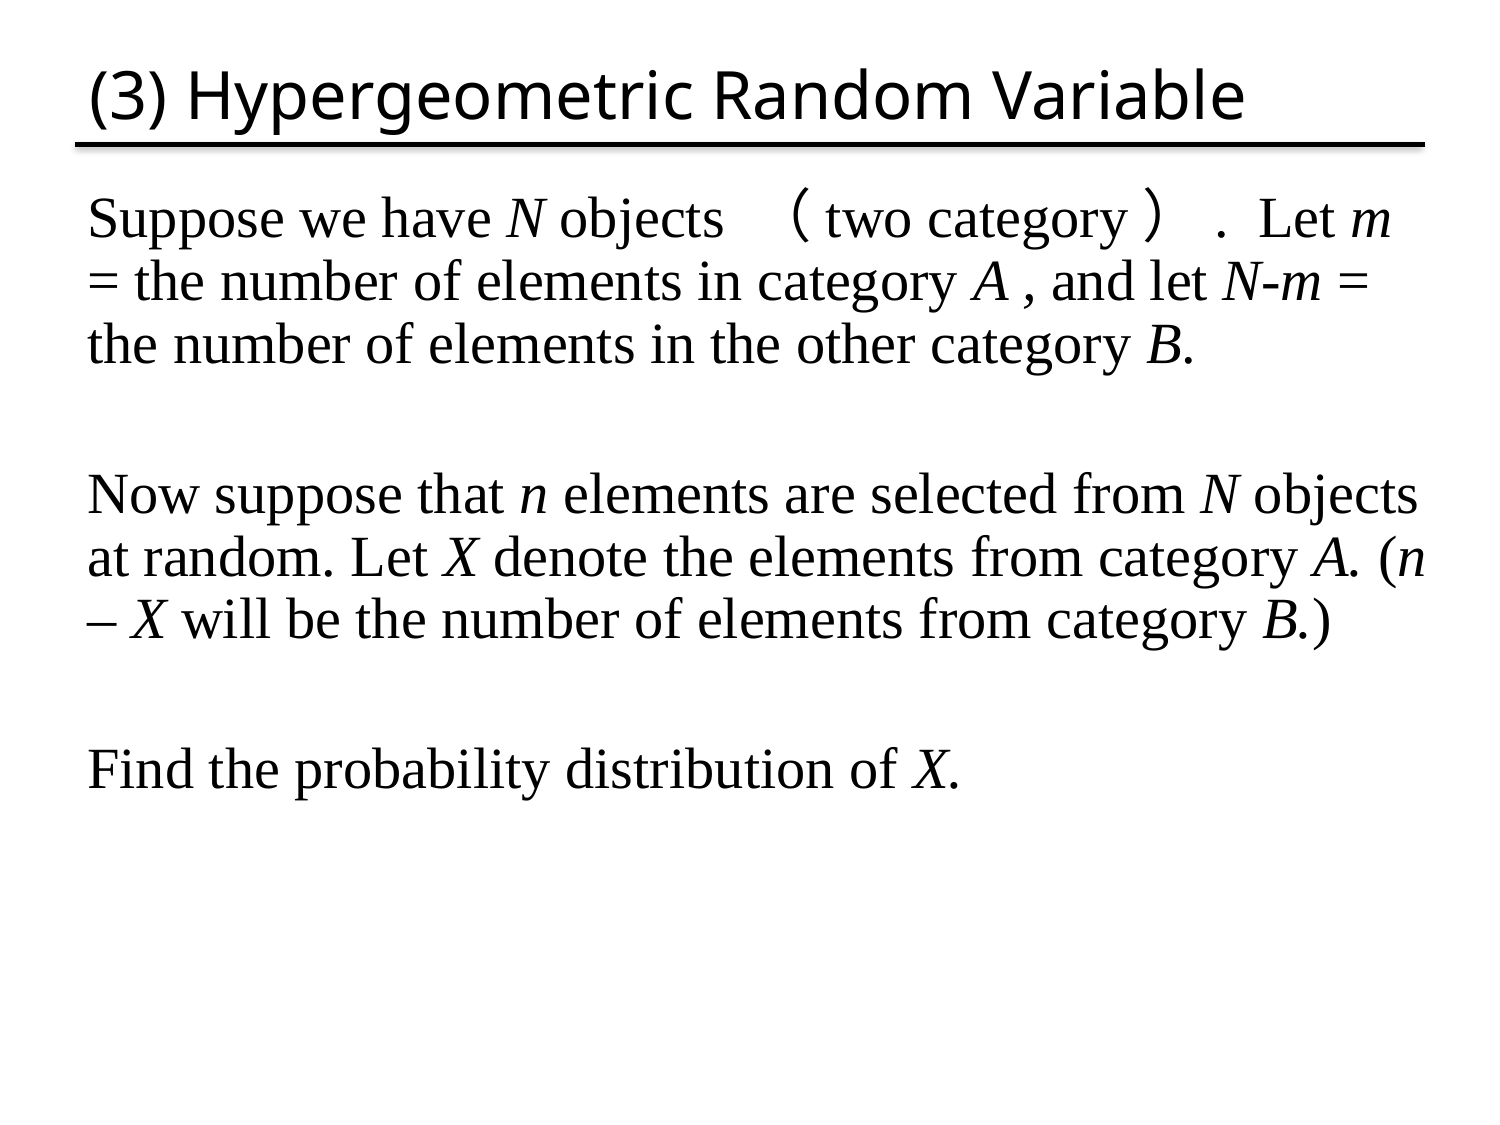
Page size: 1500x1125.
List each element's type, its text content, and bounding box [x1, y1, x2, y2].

text_box Suppose we have N objects （two category）. Let m = the number of elements in category A , and let N-m = the number of elements in the other category B. Now suppose that n elements are selected from N objects at random. Let X denote the elements from category A. (n – X will be the number of elements from category B.) Find the probability distribution of X. [72, 180, 1442, 1038]
title (3) Hypergeometric Random Variable [75, 45, 1425, 145]
